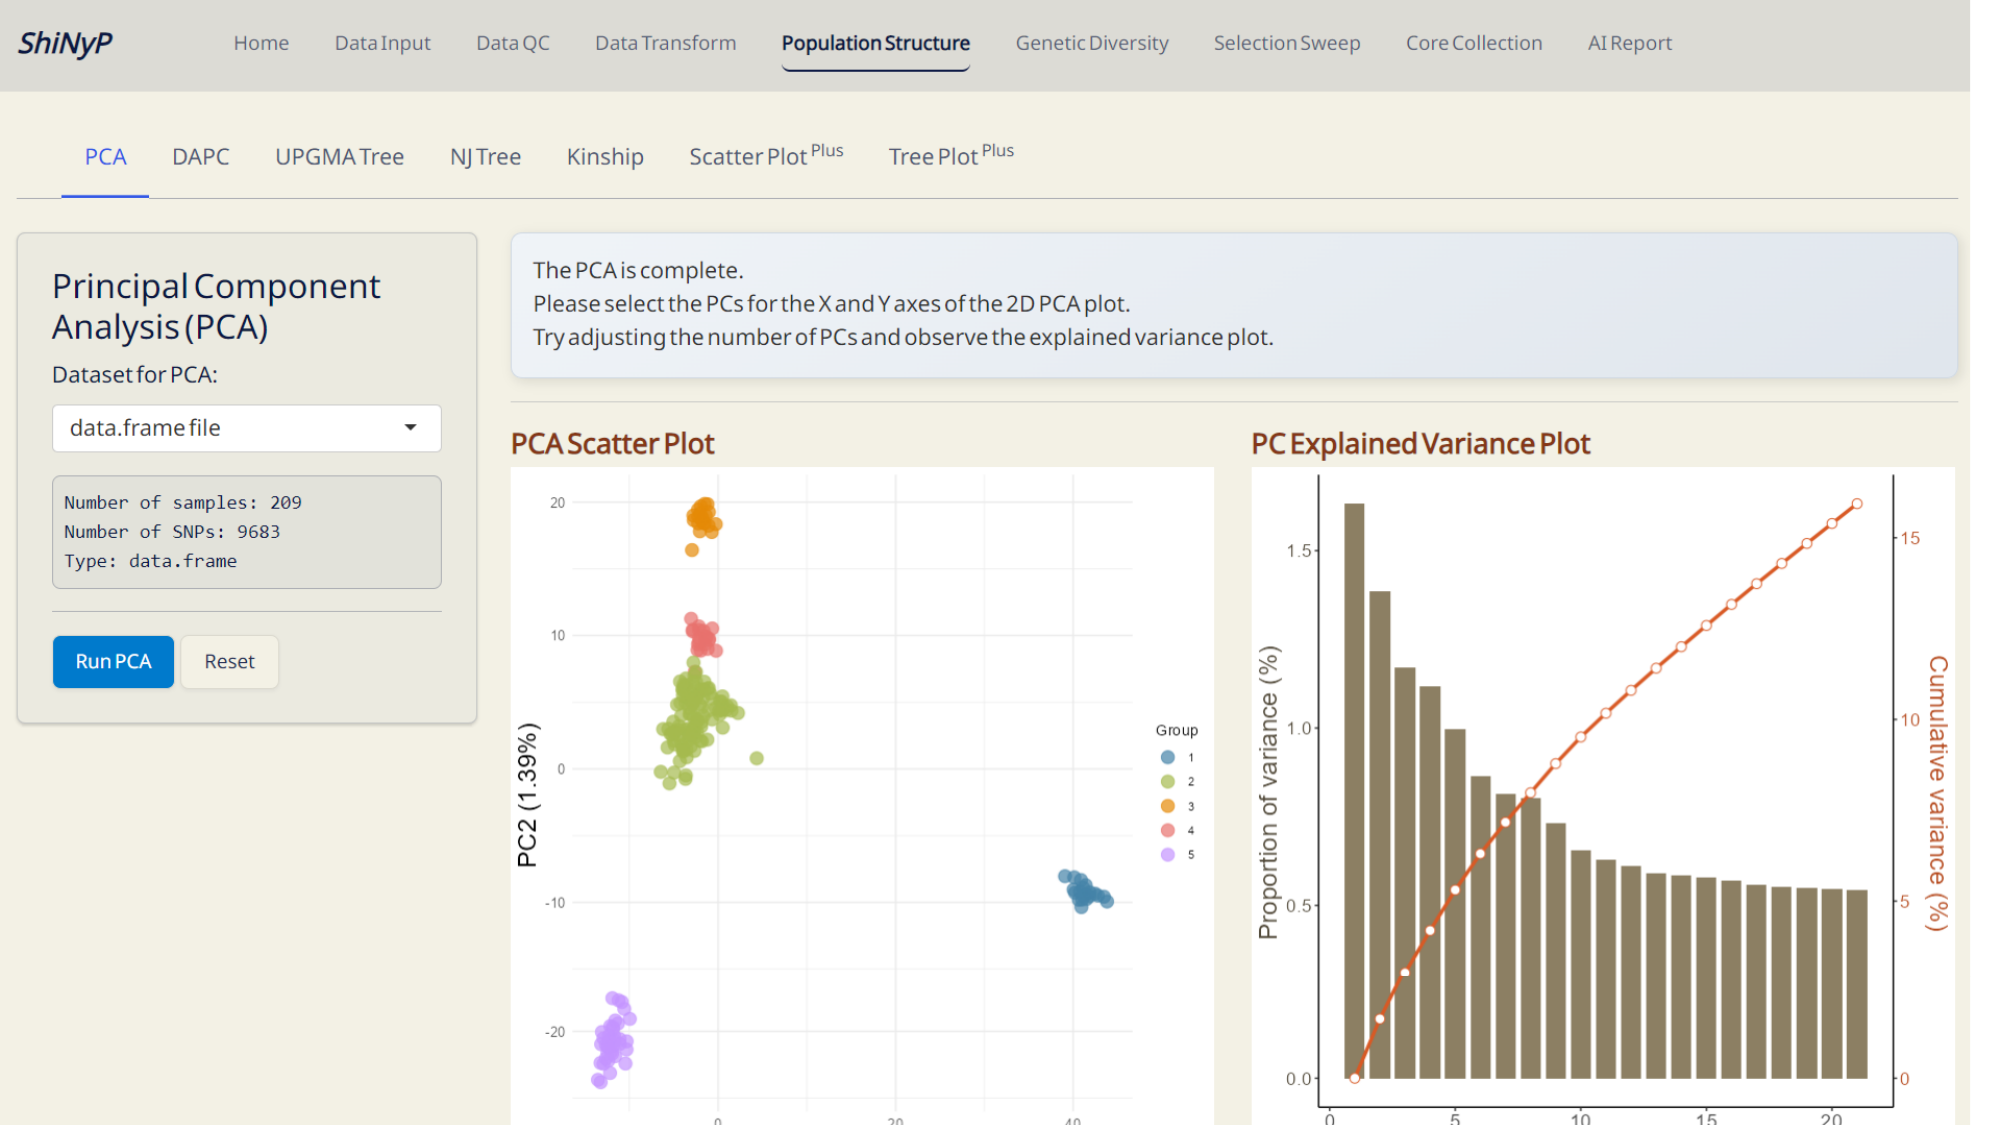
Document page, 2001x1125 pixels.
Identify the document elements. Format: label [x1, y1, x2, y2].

text_box [0, 0, 1971, 1125]
